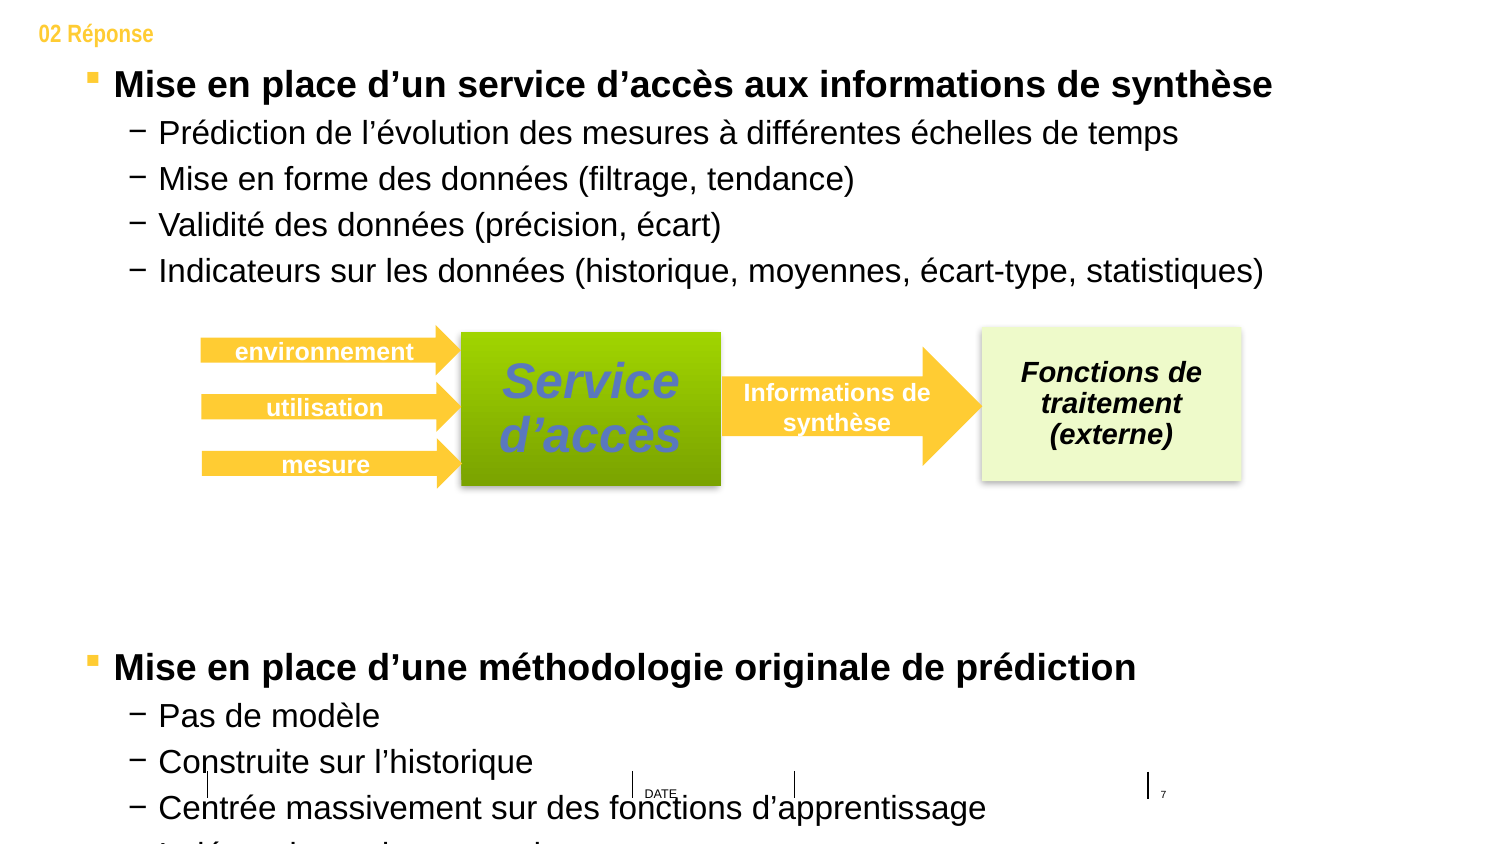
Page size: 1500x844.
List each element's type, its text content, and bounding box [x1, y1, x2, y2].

text_box environnement [198, 323, 463, 378]
list Mise en place d’un service d’accès aux informations de synthèse Prédiction de l’évolution des mesures à différentes échelles de temps Mise en forme des données (filtrage, tendance) Validité des données (précision, écart) Indicateurs sur les données (historique, moyennes, écart-type, statistiques) Mise en place d’une méthodologie originale de prédiction Pas de modèle Construite sur l’historique Centrée massivement sur des fonctions d’apprentissage Indépendante des types de mesures [84, 59, 1407, 775]
text_box utilisation [199, 379, 464, 434]
text_box Informations de synthèse [720, 344, 985, 468]
text_box Fonctions de traitement (externe) [981, 327, 1242, 482]
text_box Service d’accès [461, 332, 722, 487]
text_box 02 Réponse [38, 18, 1421, 45]
text_box mesure [199, 436, 465, 491]
